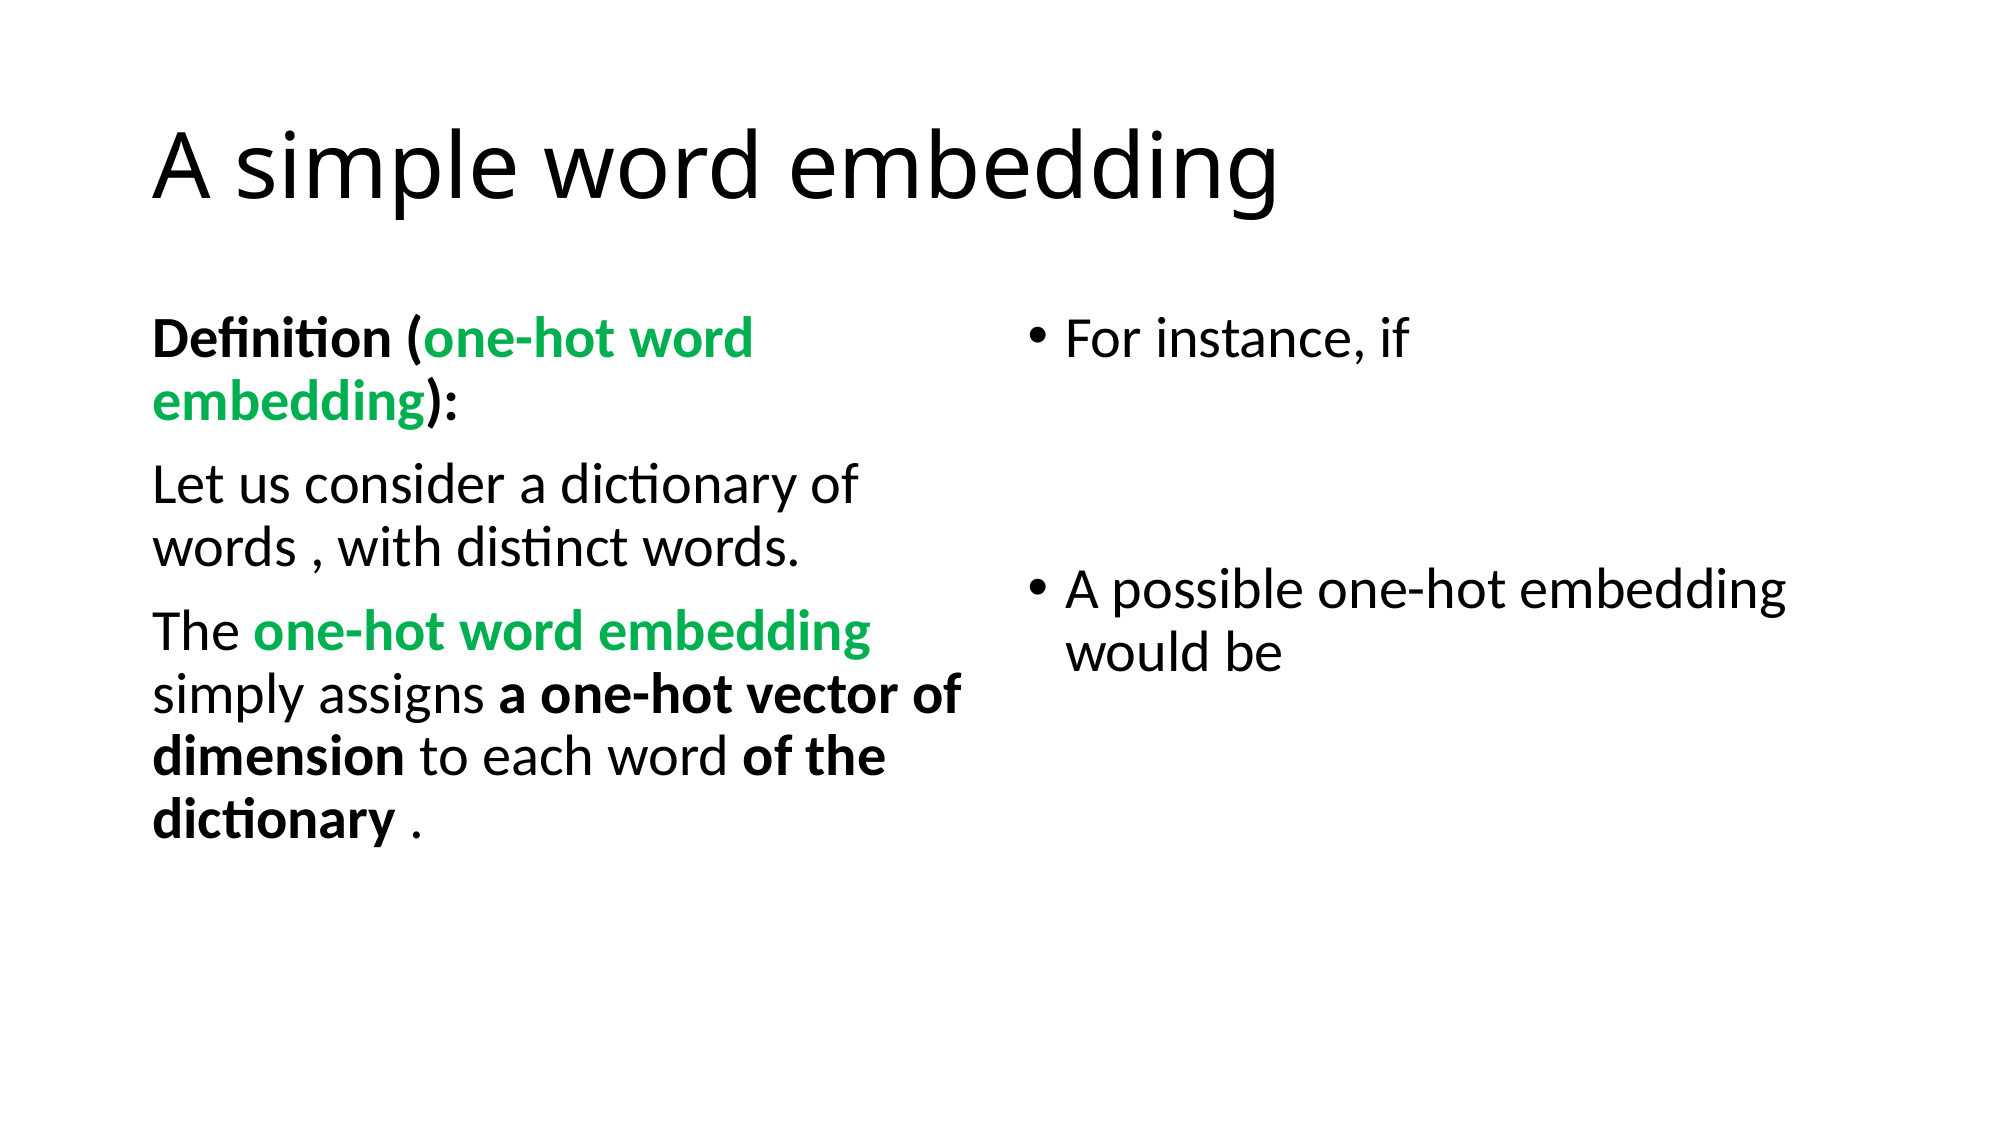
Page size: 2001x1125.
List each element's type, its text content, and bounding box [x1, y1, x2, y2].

title A simple word embedding [137, 59, 1863, 278]
